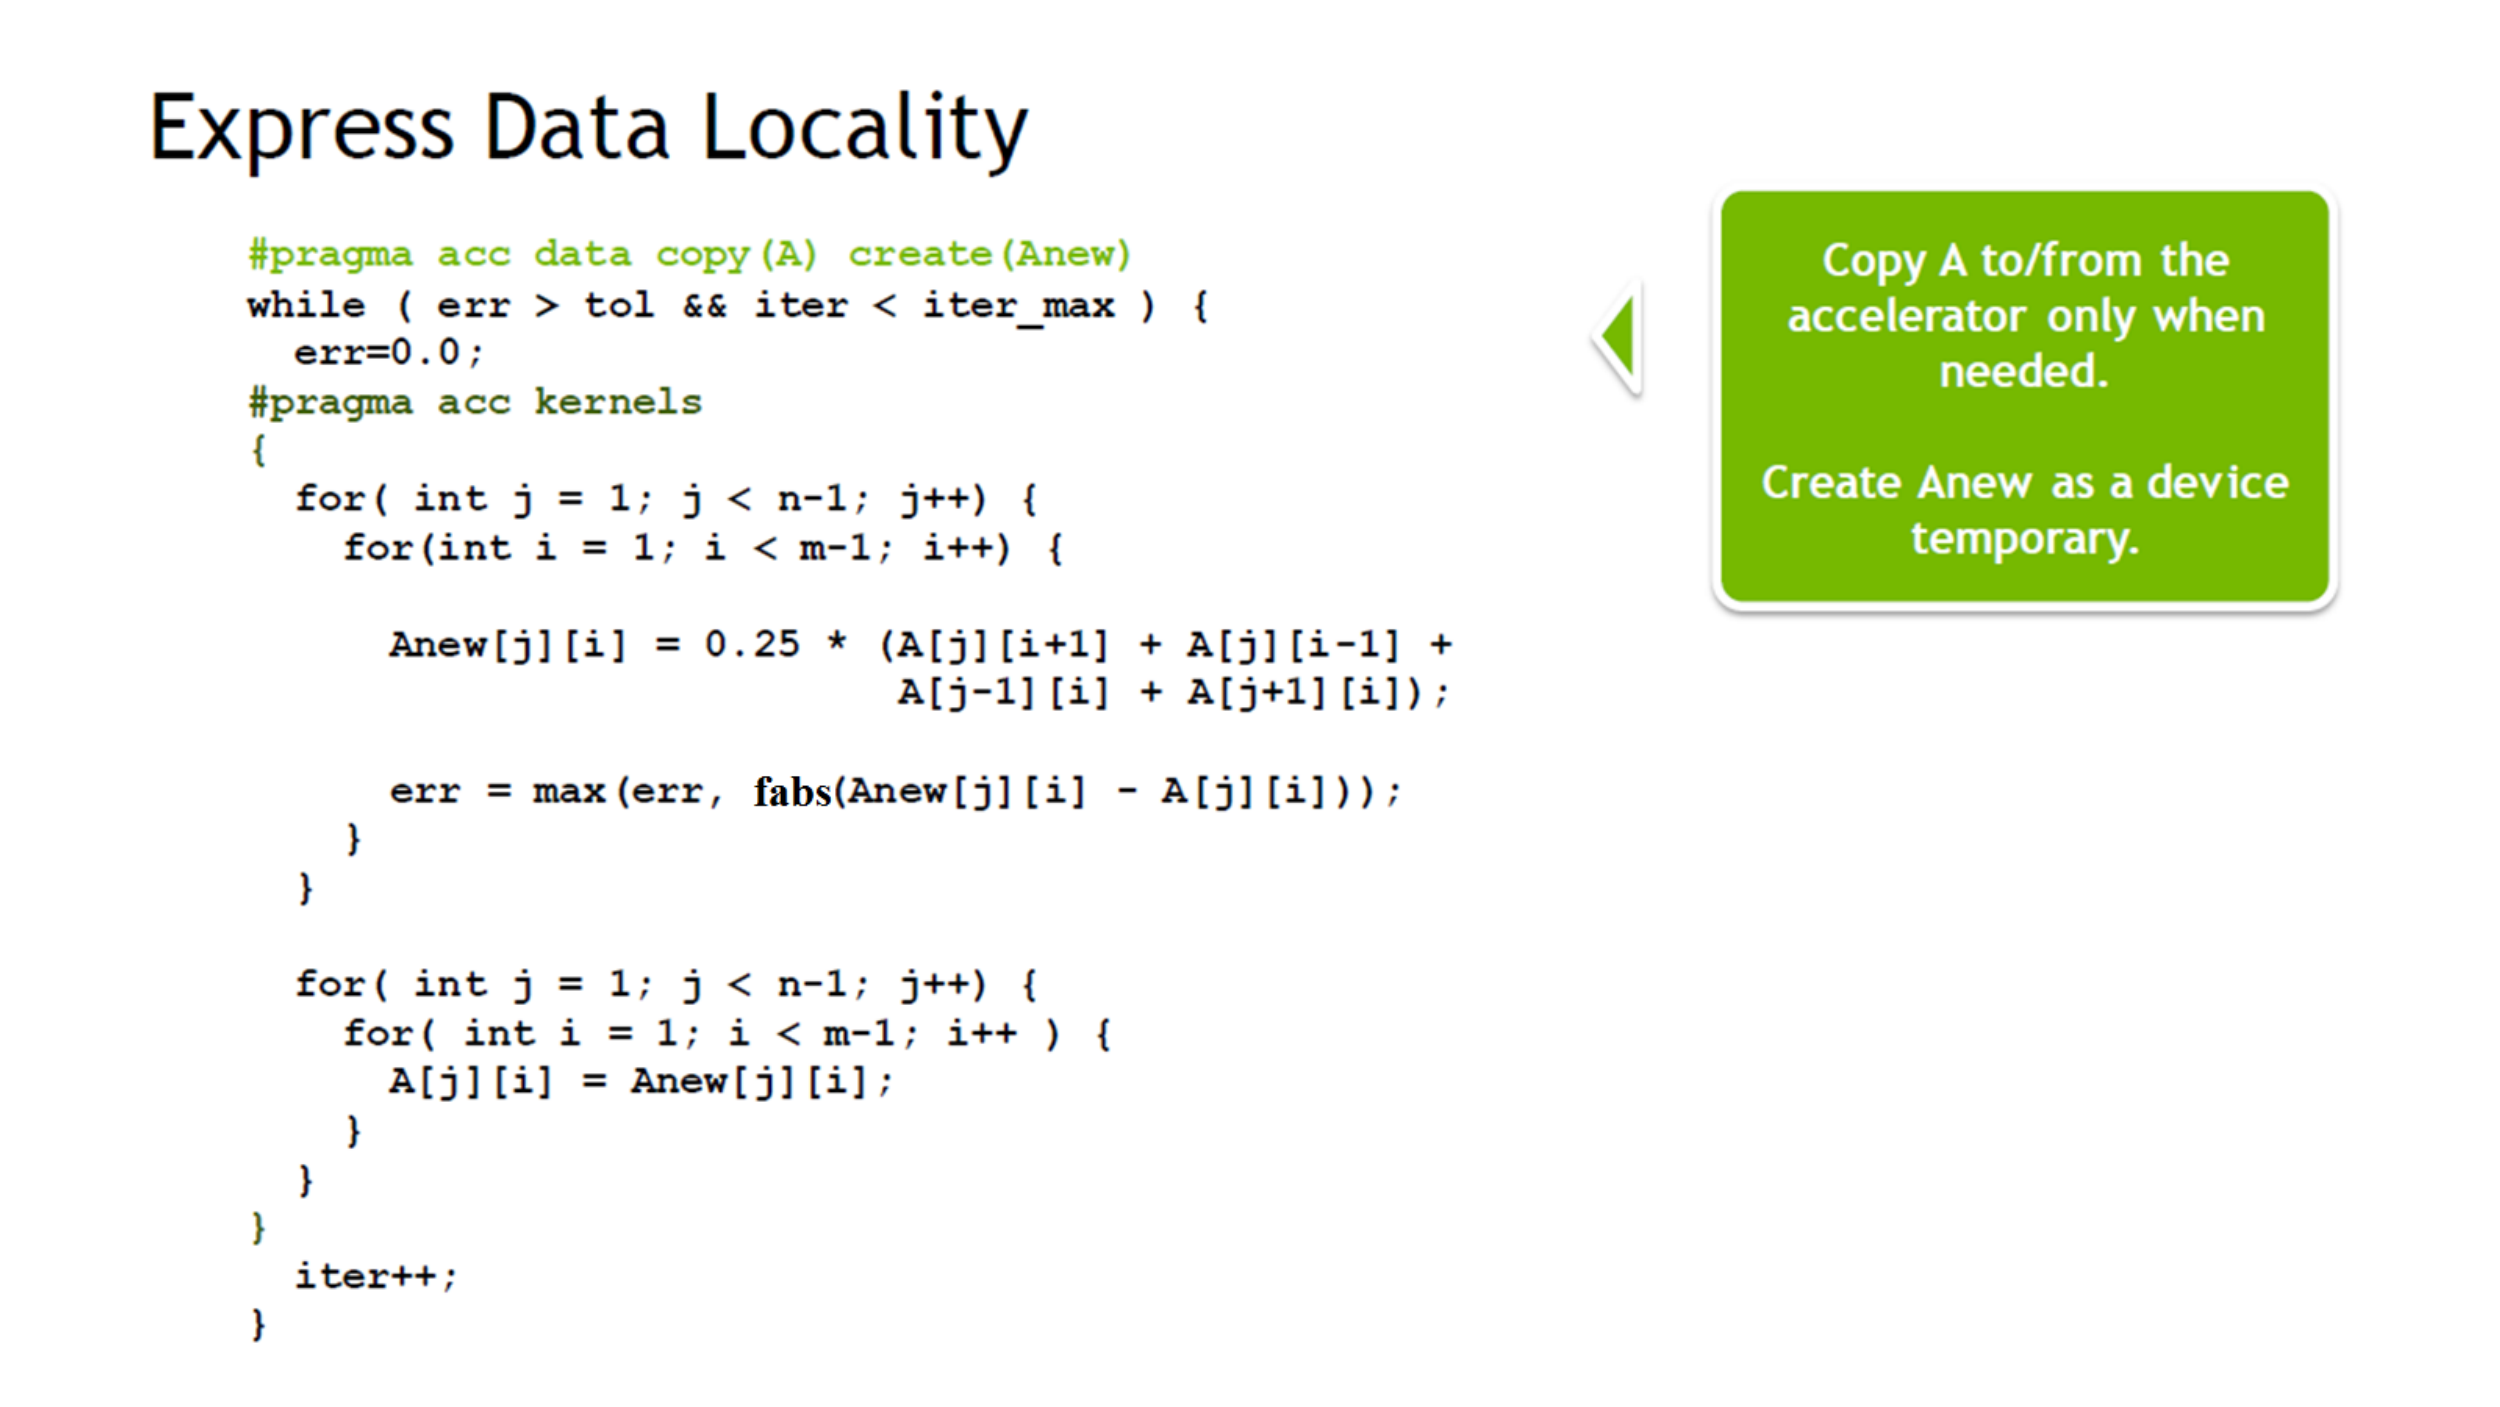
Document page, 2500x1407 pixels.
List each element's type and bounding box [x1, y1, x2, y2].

picture [129, 60, 2371, 1346]
